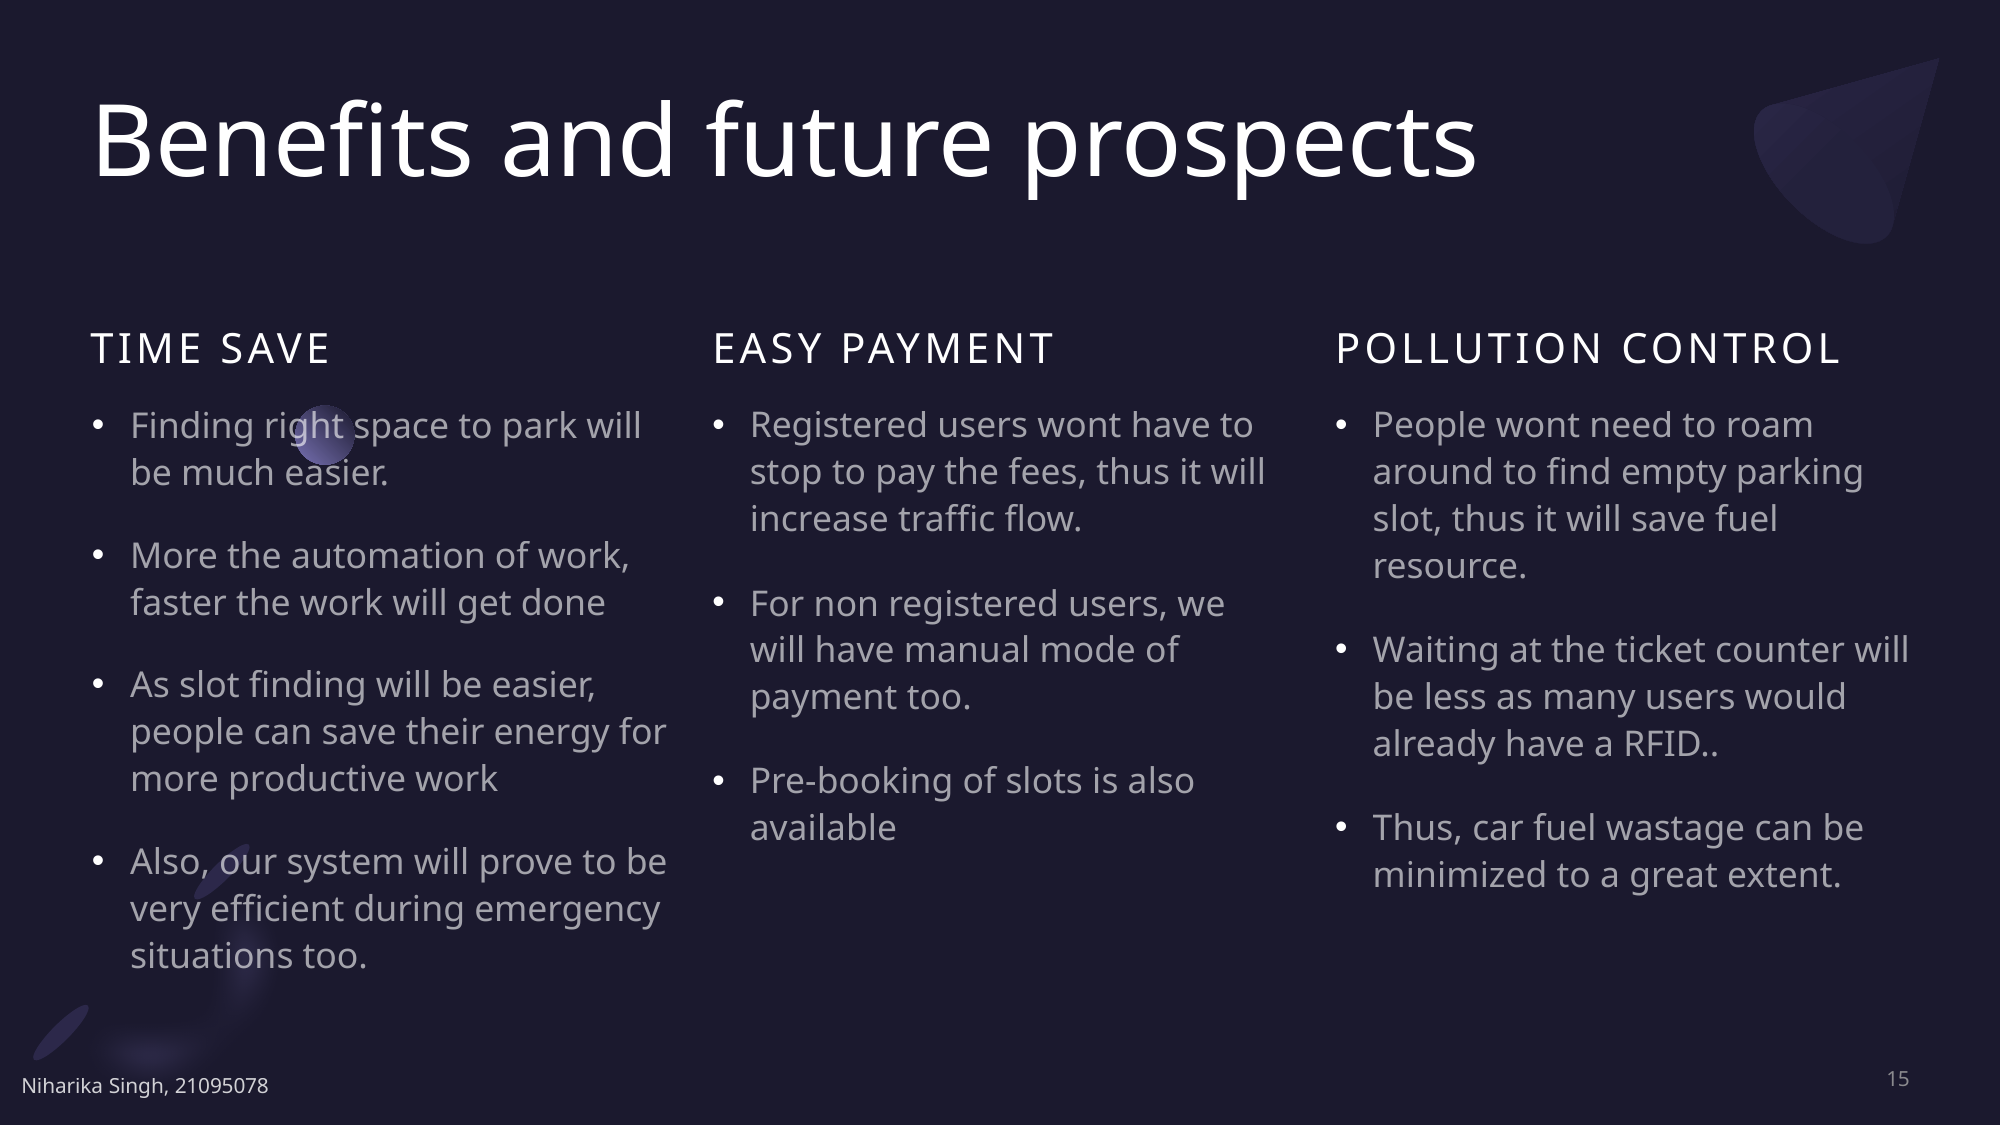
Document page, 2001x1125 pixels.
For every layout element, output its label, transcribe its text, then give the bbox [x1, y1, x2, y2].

footer Niharika Singh, 21095078 [21, 1073, 1068, 1099]
title Benefits and future prospects [90, 90, 1911, 309]
list People wont need to roam around to find empty parking slot, thus it will save fuel resource. Waiting at the ticket counter will be less as many users would already have a RFID.. Thus, car fuel wastage can be minimized to a great extent. [1335, 398, 1911, 975]
slide_number 15 [1632, 1067, 1910, 1093]
list Registered users wont have to stop to pay the fees, thus it will increase traffic flow. For non registered users, we will have manual mode of payment too. Pre-booking of slots is also available [712, 398, 1288, 975]
list Pollution control [1335, 283, 1921, 372]
list Finding right space to park will be much easier. More the automation of work, faster the work will get done As slot finding will be easier, people can save their energy for more productive work Also, our system will prove to be very efficient during emergency situations too. [91, 398, 677, 976]
list Easy payment [712, 283, 1298, 372]
list Time Save [90, 283, 675, 372]
